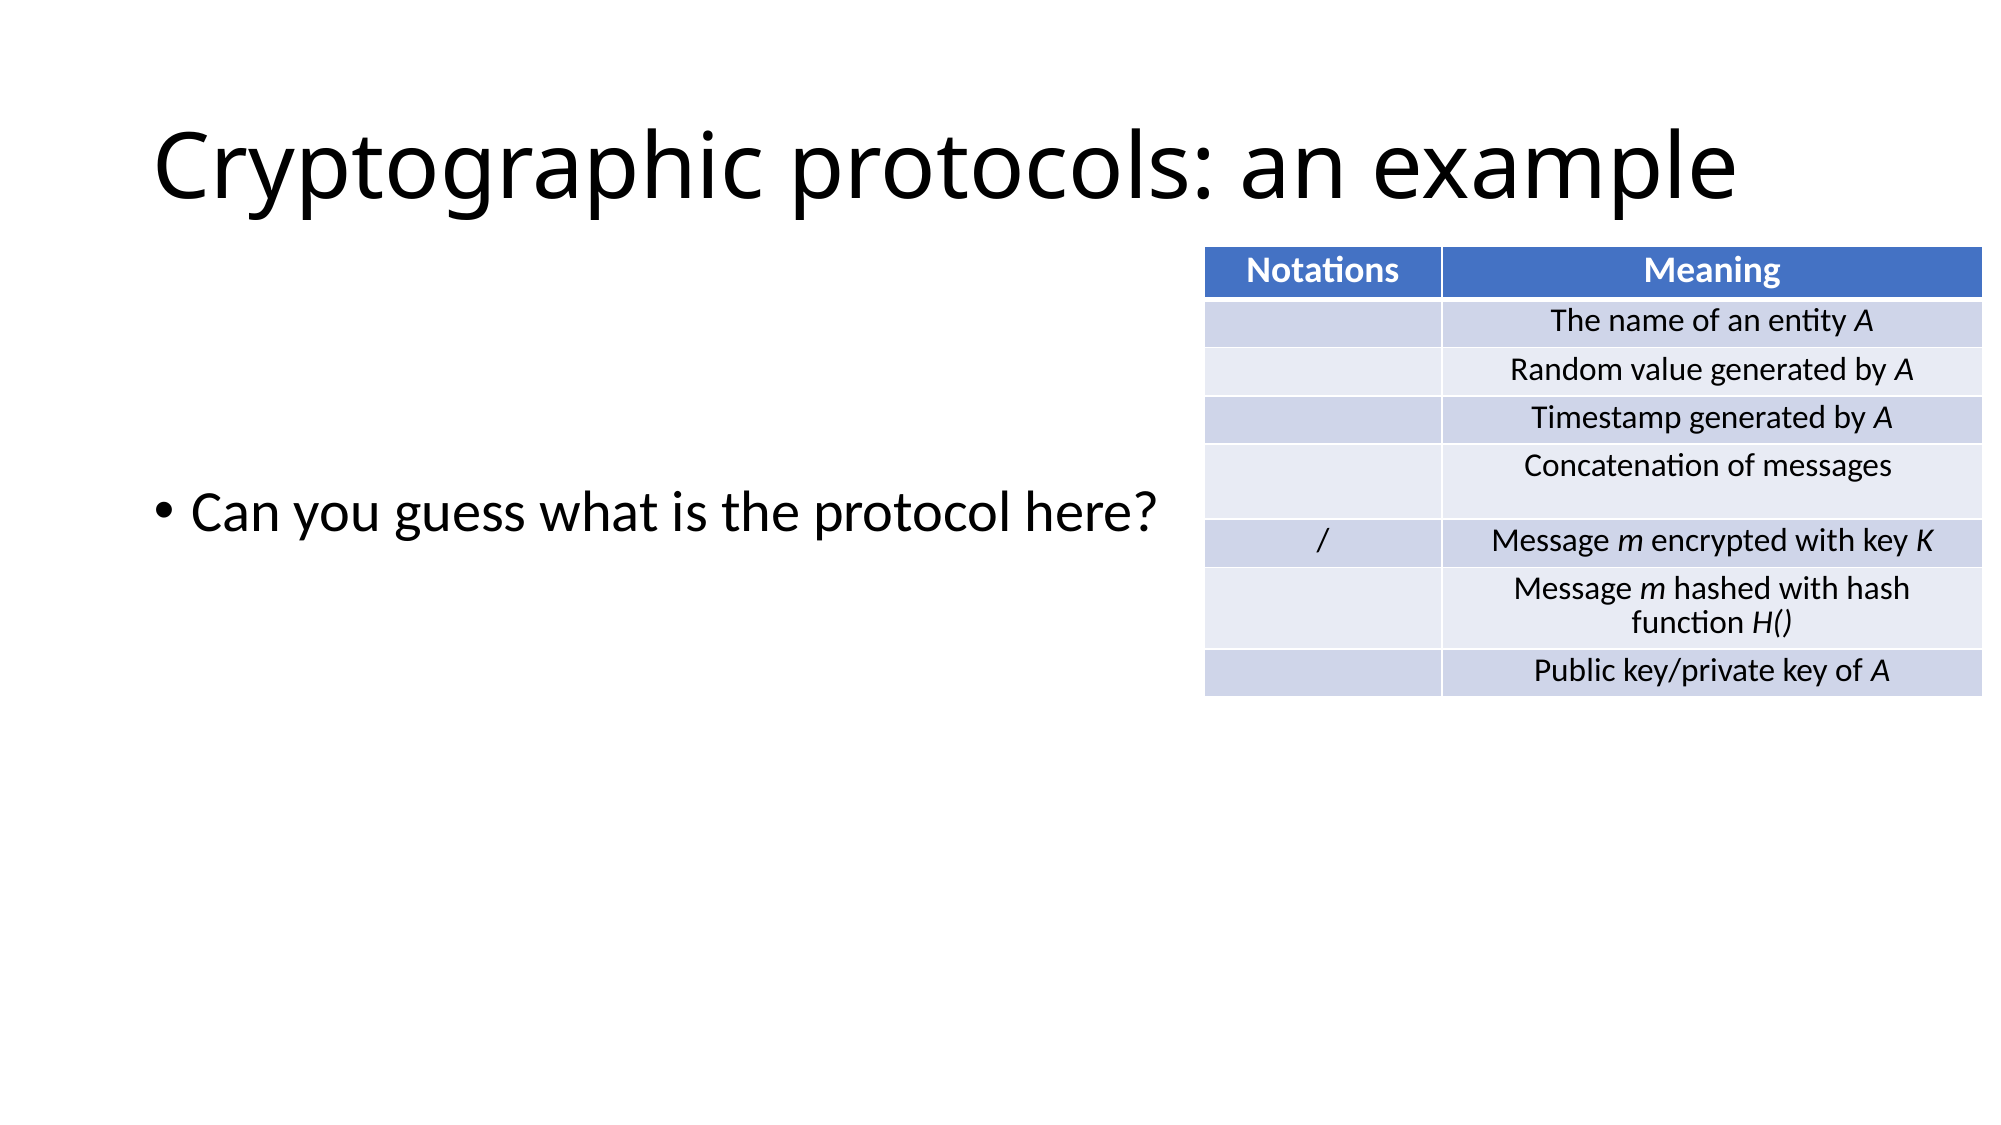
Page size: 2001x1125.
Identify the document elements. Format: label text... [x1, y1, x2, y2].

title Cryptographic protocols: an example [137, 59, 1863, 278]
